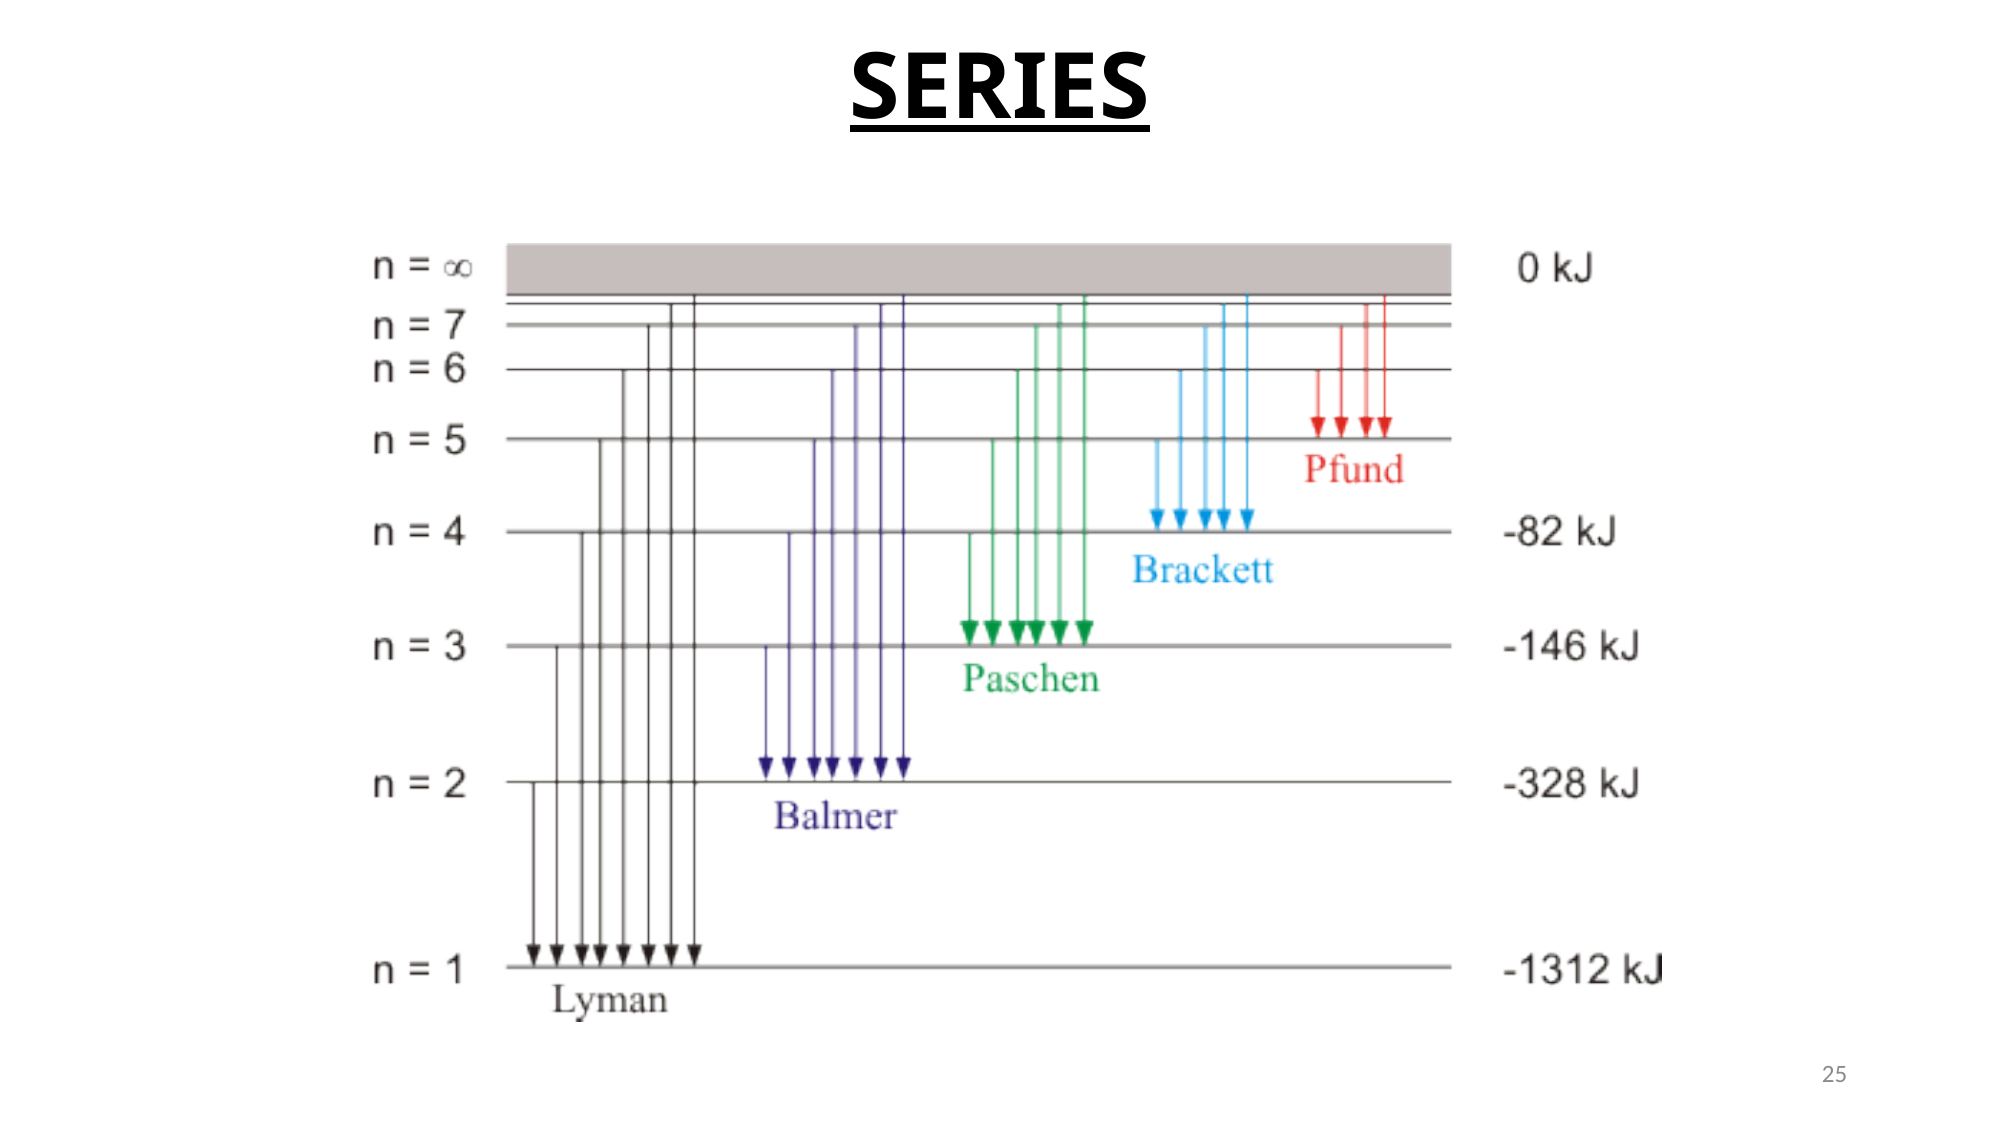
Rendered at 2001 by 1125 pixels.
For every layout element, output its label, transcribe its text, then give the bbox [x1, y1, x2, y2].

picture [373, 243, 1662, 1022]
slide_number 25 [1412, 1042, 1863, 1103]
text_box SERIES [362, 19, 1638, 261]
